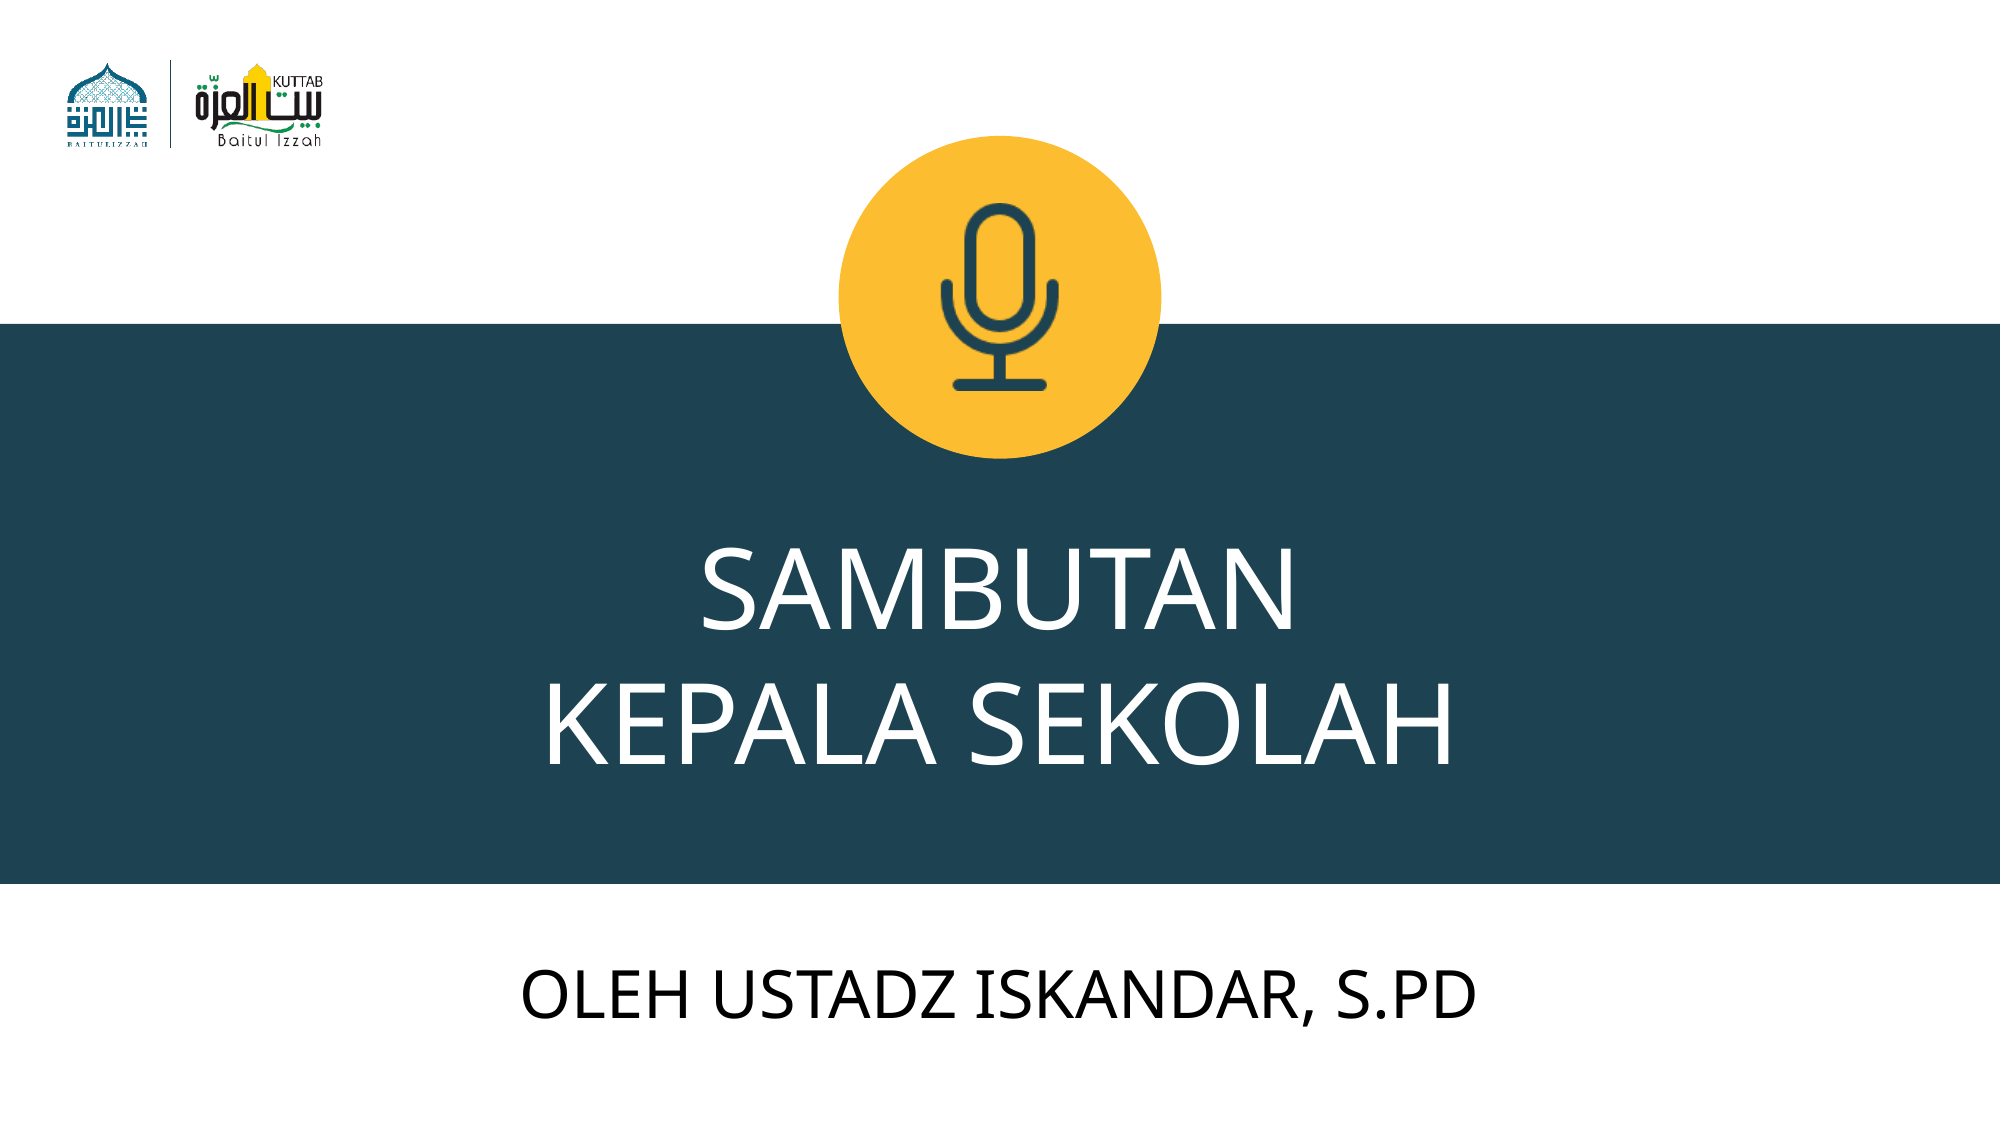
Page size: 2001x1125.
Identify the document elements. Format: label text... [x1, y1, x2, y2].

text_box [837, 134, 1163, 460]
text_box SAMBUTAN KEPALA SEKOLAH OLEH USTADZ ISKANDAR, S.PD [504, 509, 1496, 1040]
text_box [65, 59, 326, 149]
picture [906, 203, 1094, 391]
text_box [0, 323, 2000, 885]
